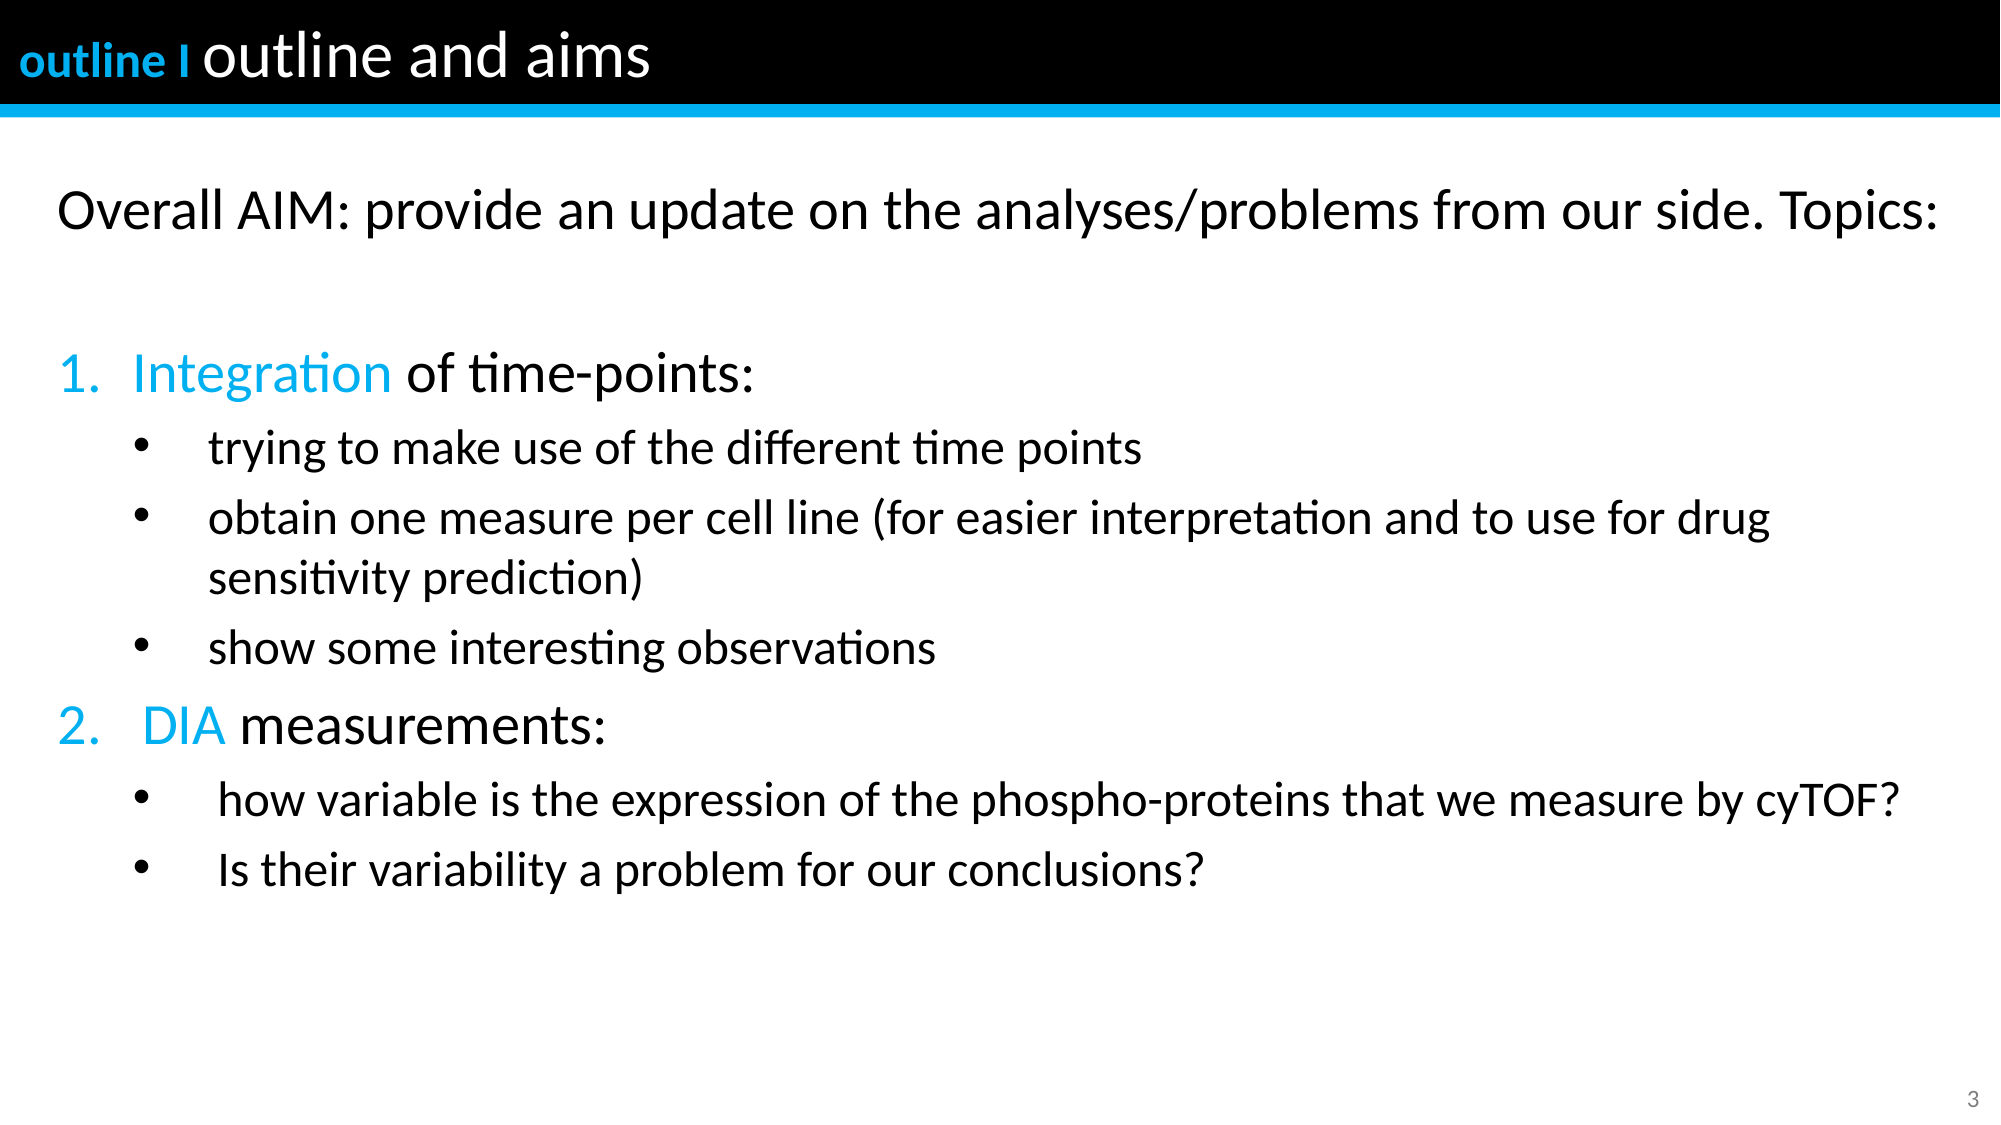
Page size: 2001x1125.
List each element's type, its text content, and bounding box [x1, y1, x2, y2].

text_box [0, 102, 2000, 119]
text_box [0, 0, 2000, 102]
text_box outline I outline and aims [4, 3, 2000, 99]
text_box Overall AIM: provide an update on the analyses/problems from our side. Topics: Integration of time-points: trying to make use of the different time points obtain one measure per cell line (for easier interpretation and to use for drug sensitivity prediction) show some interesting observations DIA measurements: how variable is the expression of the phospho-proteins that we measure by cyTOF? Is their variability a problem for our conclusions? [42, 163, 2000, 1125]
